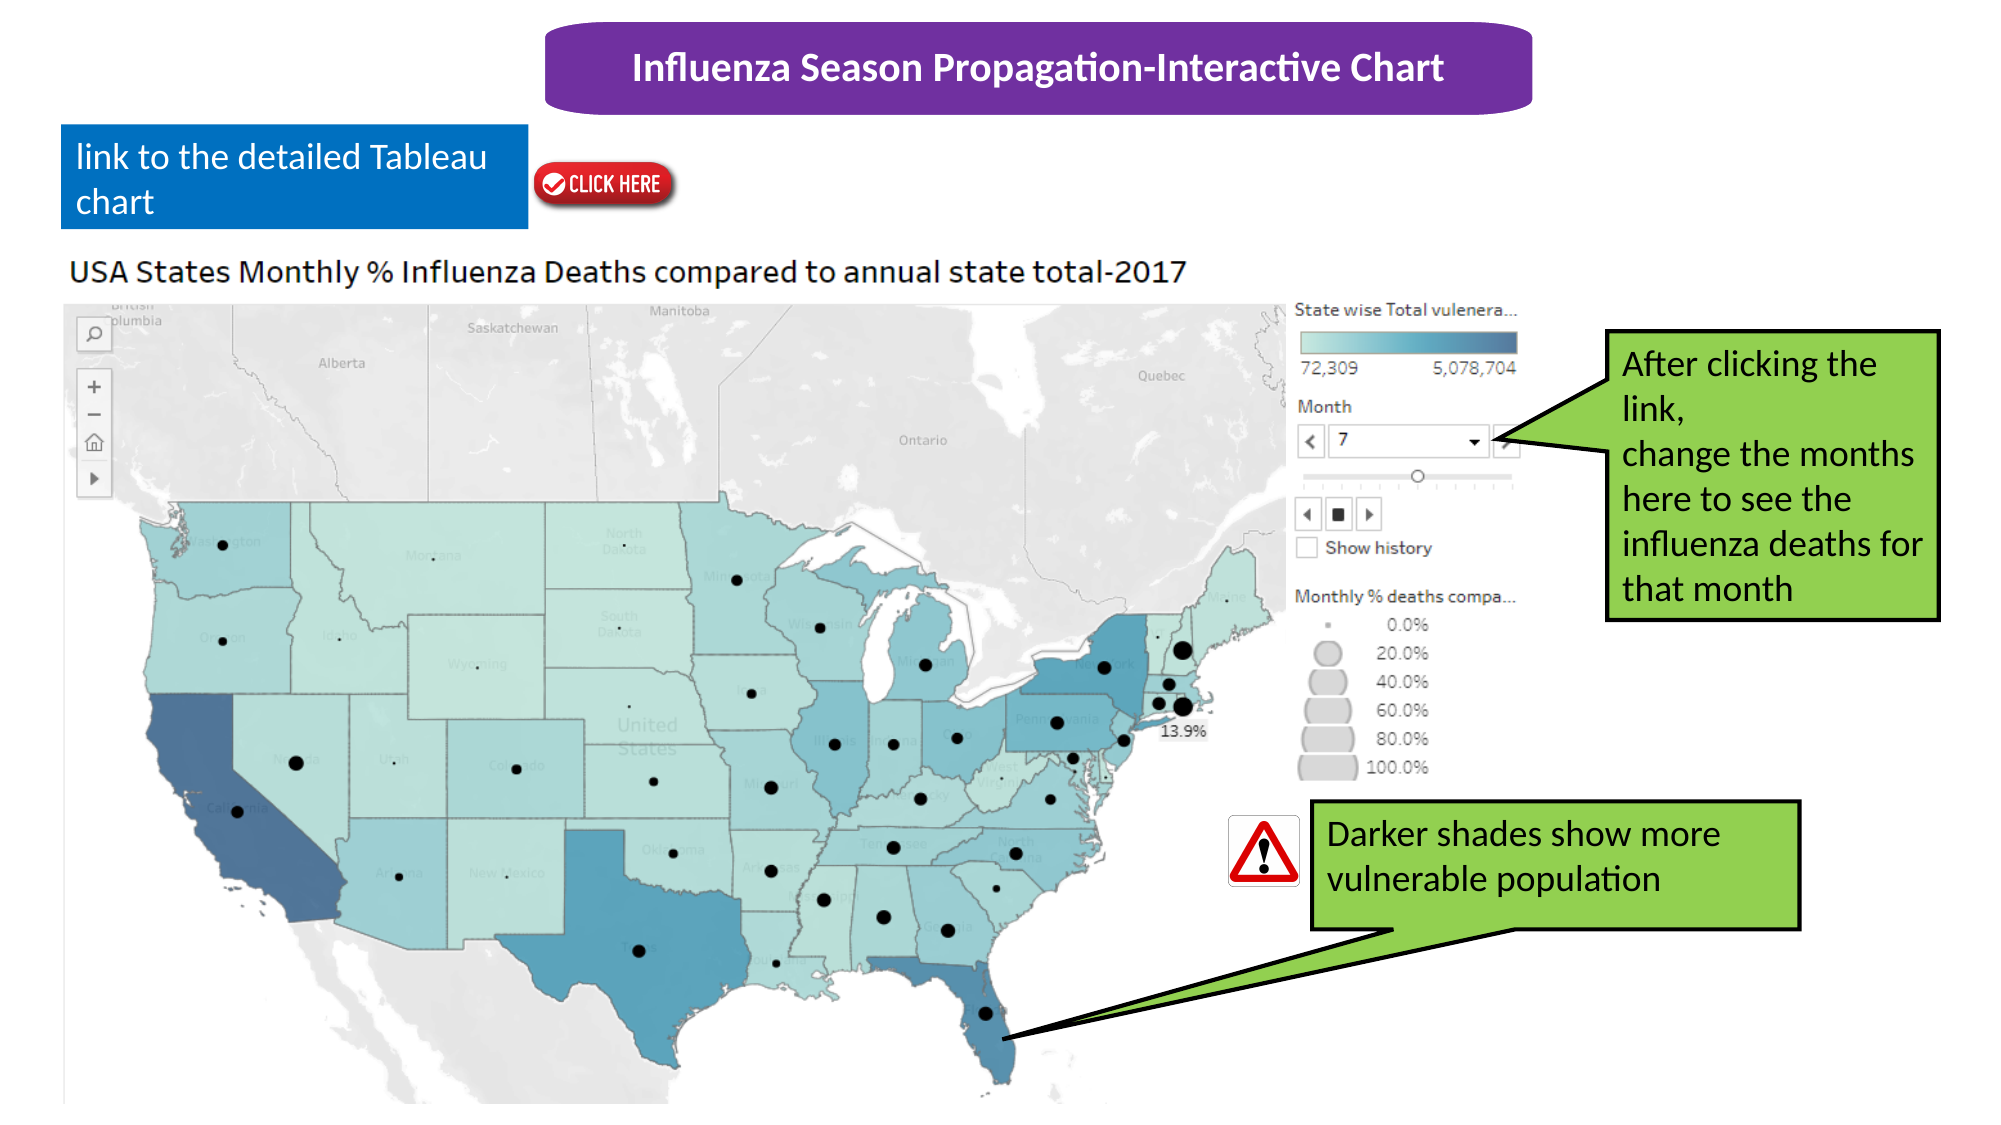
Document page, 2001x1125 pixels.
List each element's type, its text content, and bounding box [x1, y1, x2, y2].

text_box Influenza Season Propagation-Interactive Chart [542, 19, 1535, 118]
picture [1228, 815, 1300, 887]
text_box Darker shades show more vulnerable population [1534, 800, 1801, 931]
text_box After clicking the link, change the months here to see the influenza deaths for that month [1534, 330, 1940, 622]
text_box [61, 255, 1534, 1105]
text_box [61, 124, 682, 231]
